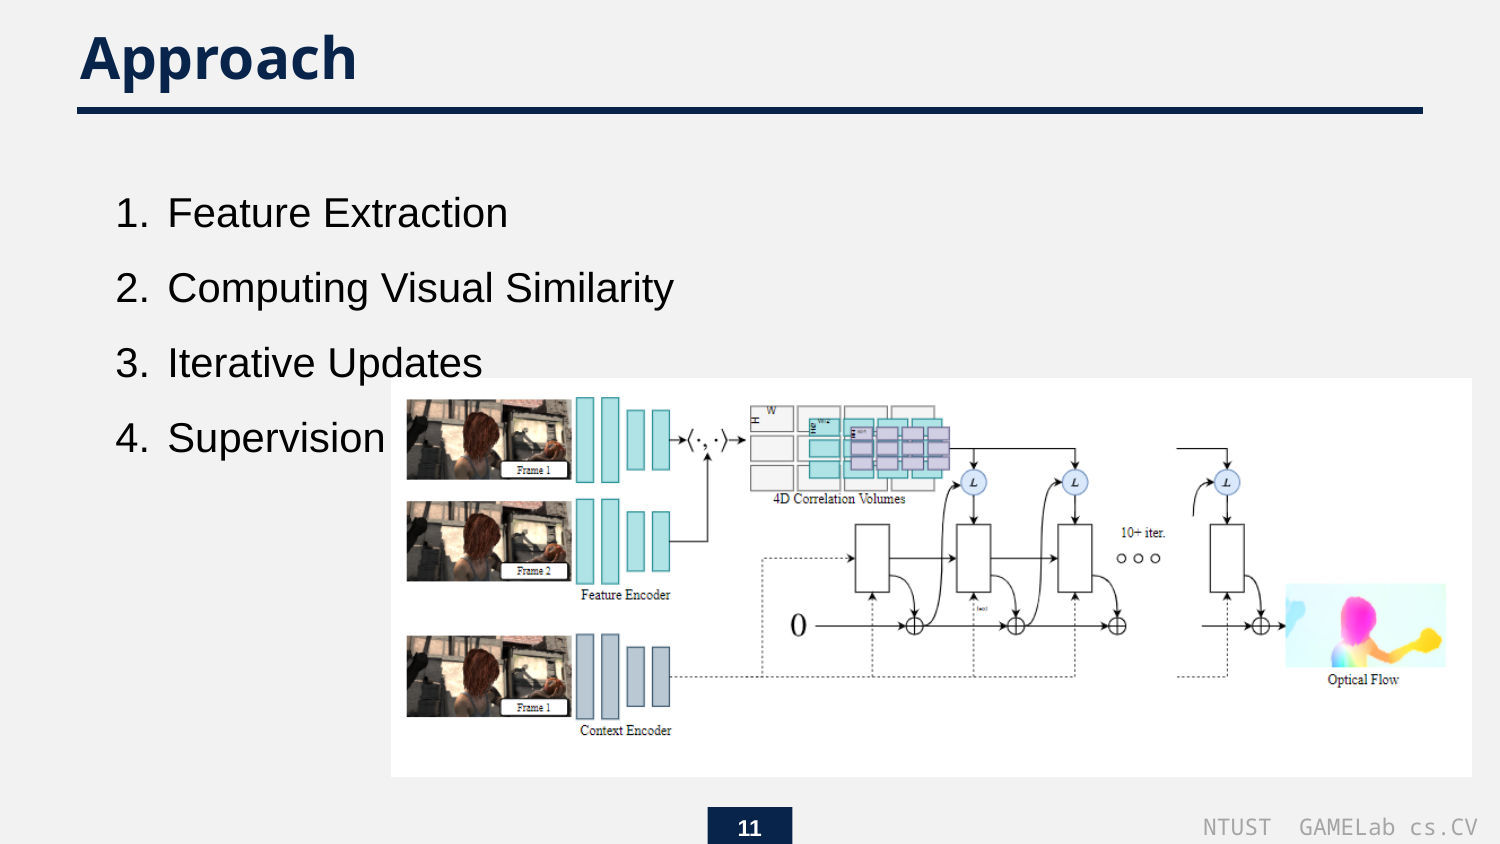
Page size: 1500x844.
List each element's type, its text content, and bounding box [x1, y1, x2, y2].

text_box Feature Extraction Computing Visual Similarity Iterative Updates Supervision [77, 145, 1432, 476]
slide_number 11 [581, 804, 919, 844]
text_box [10, 120, 1434, 303]
text_box Approach [68, 15, 1414, 97]
text_box NTUST GAMELab cs.CV [1100, 807, 1490, 844]
picture [391, 378, 1472, 777]
